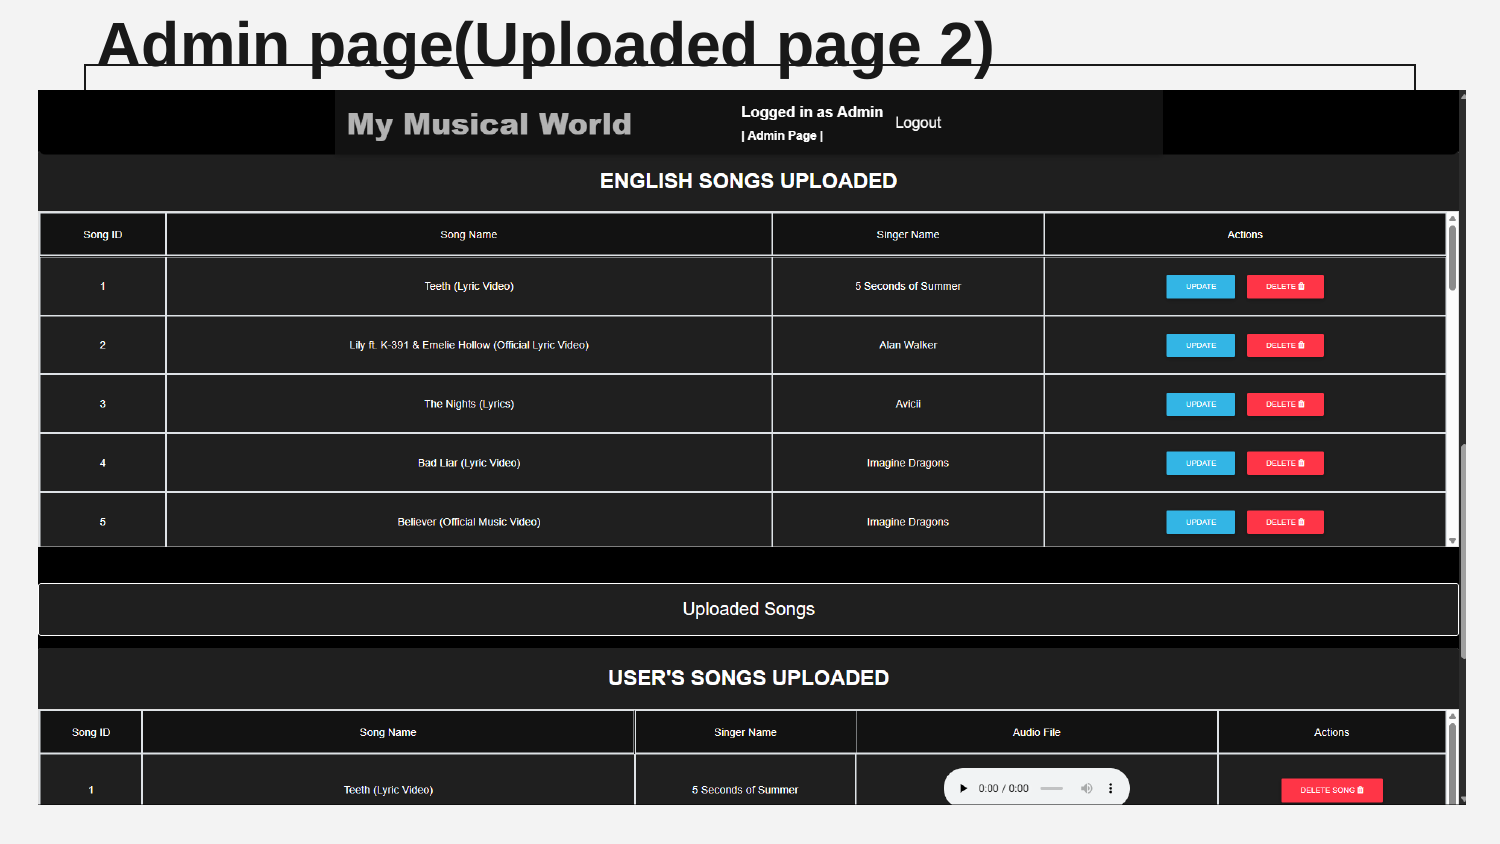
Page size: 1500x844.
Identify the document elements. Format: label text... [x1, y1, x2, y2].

title Admin page(Uploaded page 2) [81, 0, 1347, 83]
picture [38, 90, 1466, 806]
